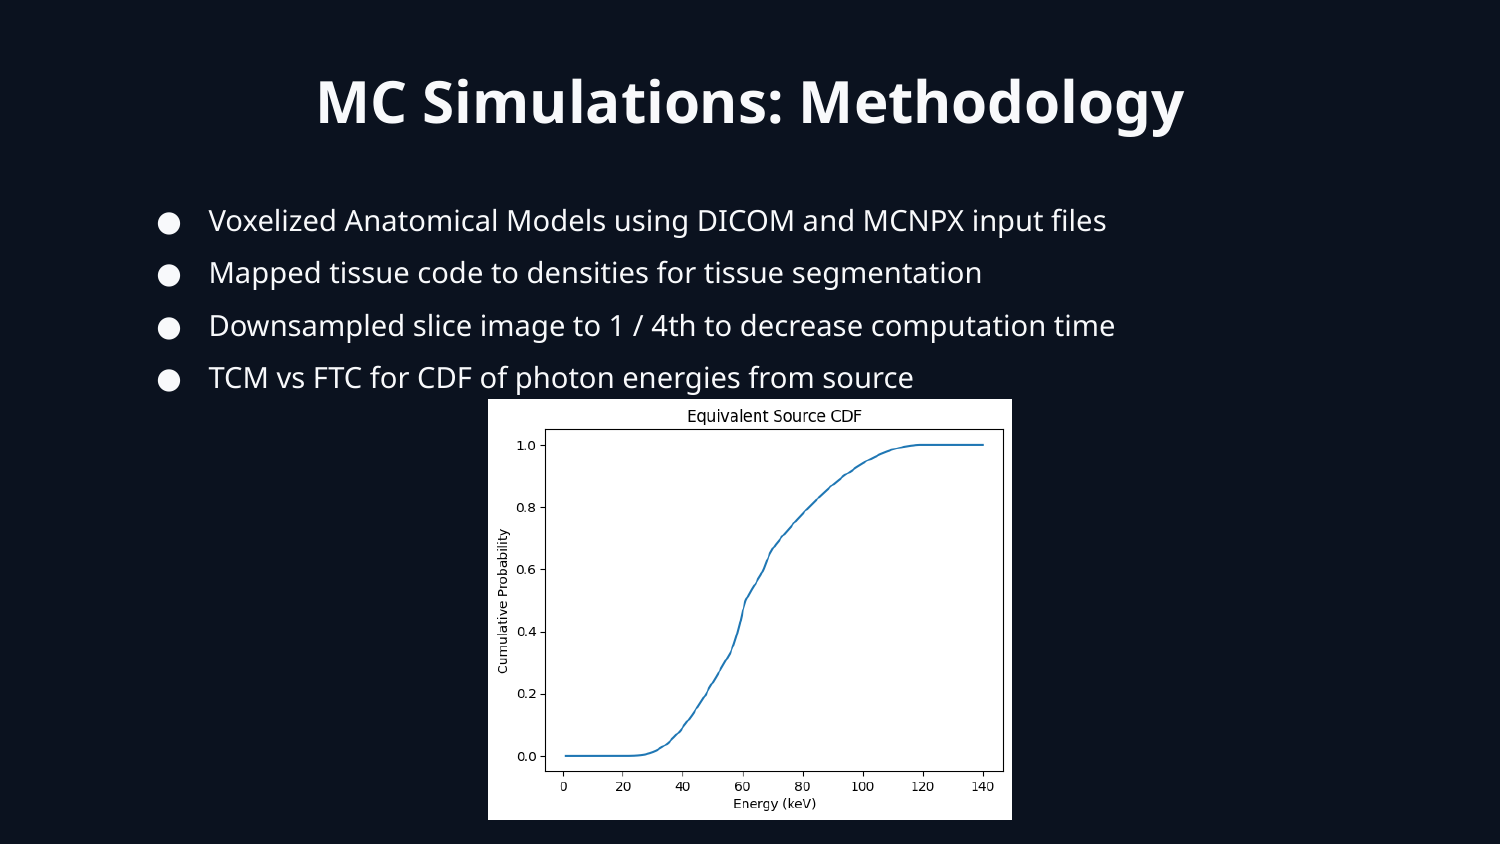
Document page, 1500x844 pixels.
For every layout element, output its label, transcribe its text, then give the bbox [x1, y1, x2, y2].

picture [488, 399, 1012, 820]
title MC Simulations: Methodology [118, 88, 1382, 169]
list Voxelized Anatomical Models using DICOM and MCNPX input files Mapped tissue code to densities for tissue segmentation Downsampled slice image to 1 / 4th to decrease computation time TCM vs FTC for CDF of photon energies from source [118, 169, 1409, 755]
